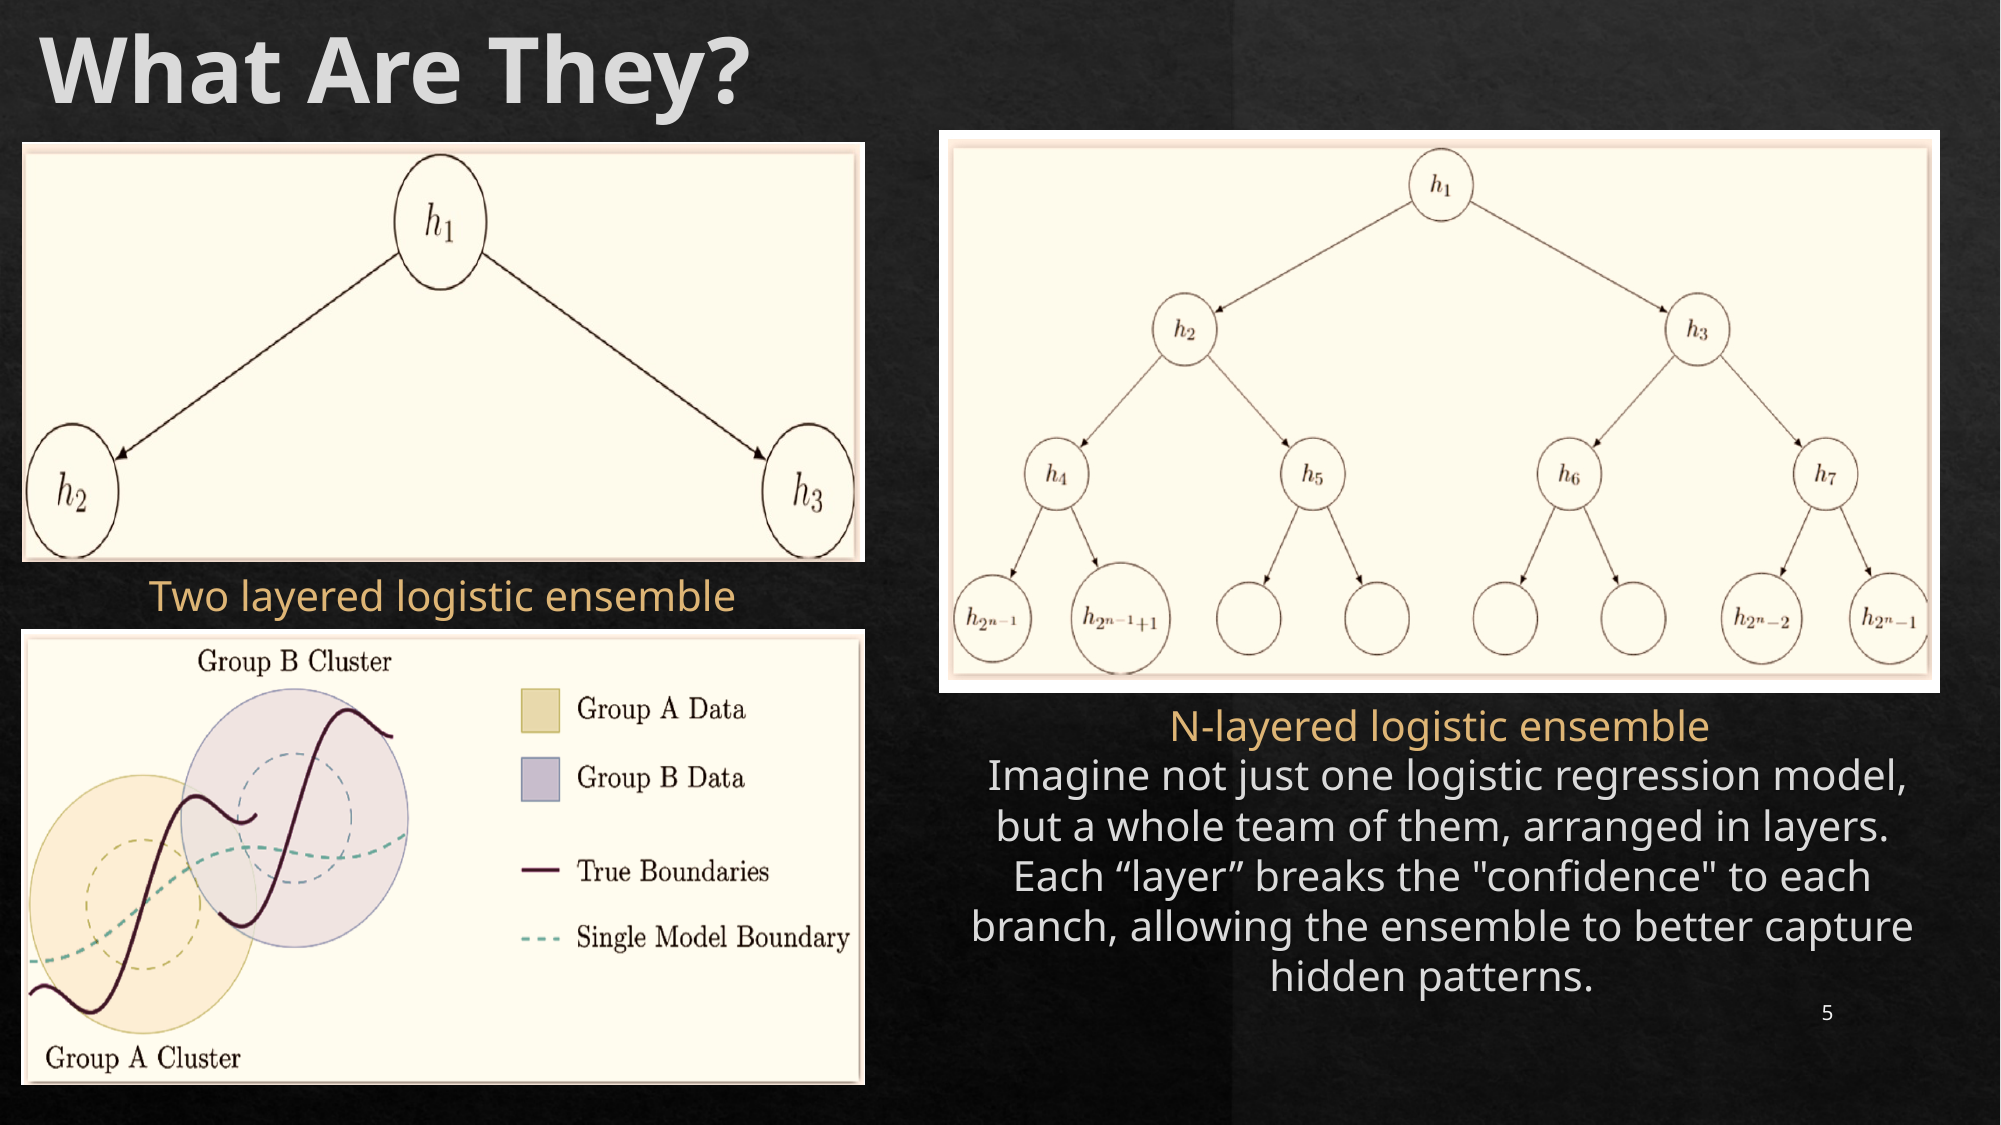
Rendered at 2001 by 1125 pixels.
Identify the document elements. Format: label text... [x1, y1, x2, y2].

subtitle Imagine not just one logistic regression model, but a whole team of them, arranged in layers. Each “layer” breaks the "confidence" to each branch, allowing the ensemble to better capture hidden patterns. [940, 734, 1939, 1085]
picture [21, 629, 866, 1085]
picture [939, 0, 2000, 1125]
text_box What Are They? [24, 4, 921, 130]
text_box N-layered logistic ensemble [1018, 705, 1862, 802]
text_box Two layered logistic ensemble [21, 572, 865, 627]
text_box 5 [1724, 984, 1849, 1045]
picture [22, 142, 865, 562]
